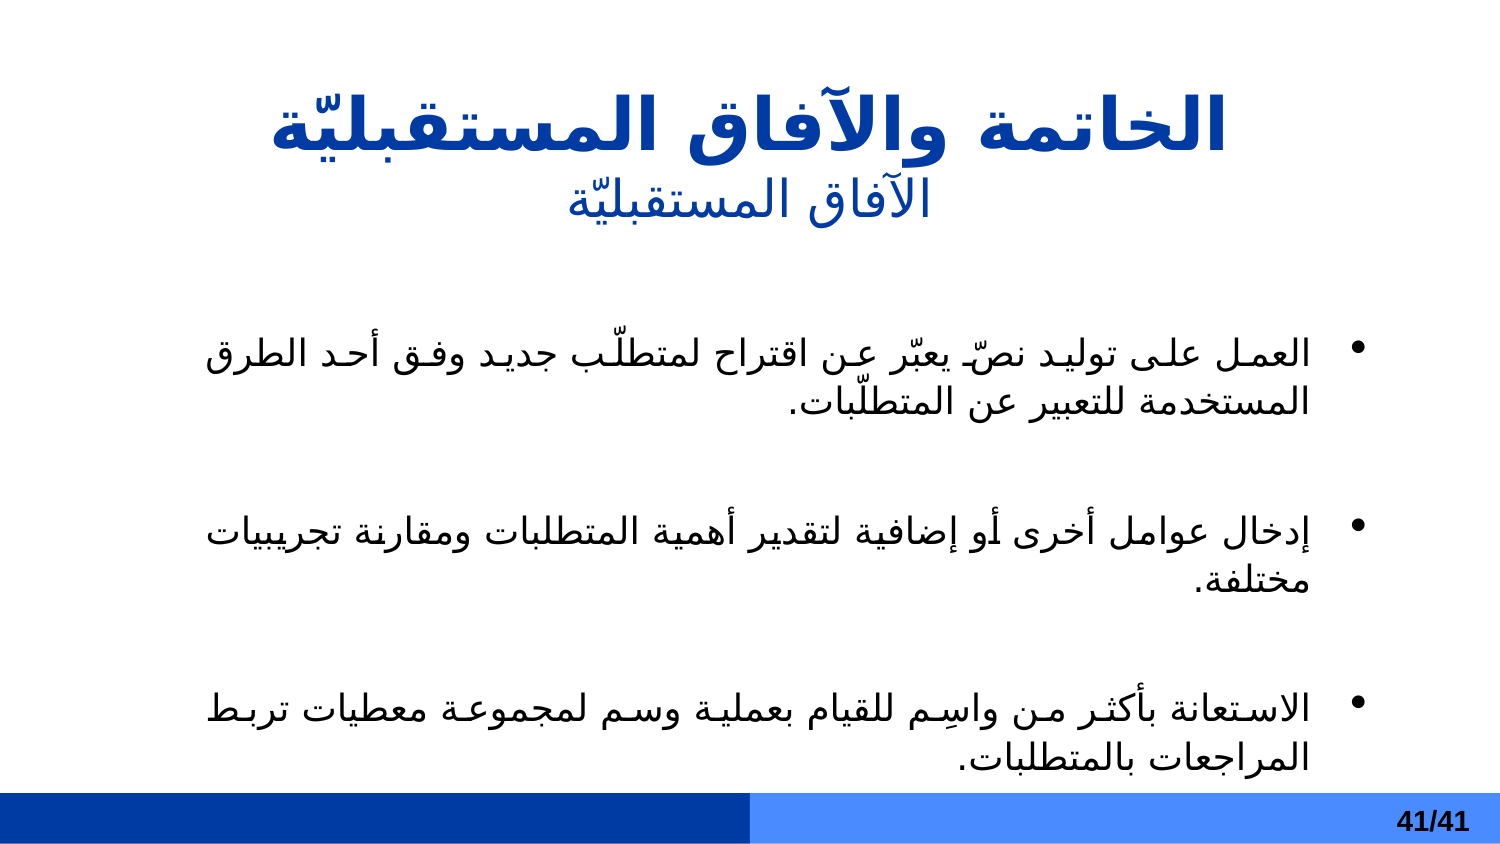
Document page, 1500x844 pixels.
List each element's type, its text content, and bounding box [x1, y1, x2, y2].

text_box 41/41 [1382, 795, 1500, 844]
text_box العمل على توليد نصّ يعبّر عن اقتراح لمتطلّب جديد وفق أحد الطرق المستخدمة للتعبير عن المتطلّبات. إدخال عوامل أخرى أو إضافية لتقدير أهمية المتطلبات ومقارنة تجريبيات مختلفة. الاستعانة بأكثر من واسِم للقيام بعملية وسم لمجموعة معطيات تربط المراجعات بالمتطلبات. [190, 318, 1383, 844]
title الخاتمة والآفاق المستقبليّة الآفاق المستقبليّة [117, 62, 1383, 157]
